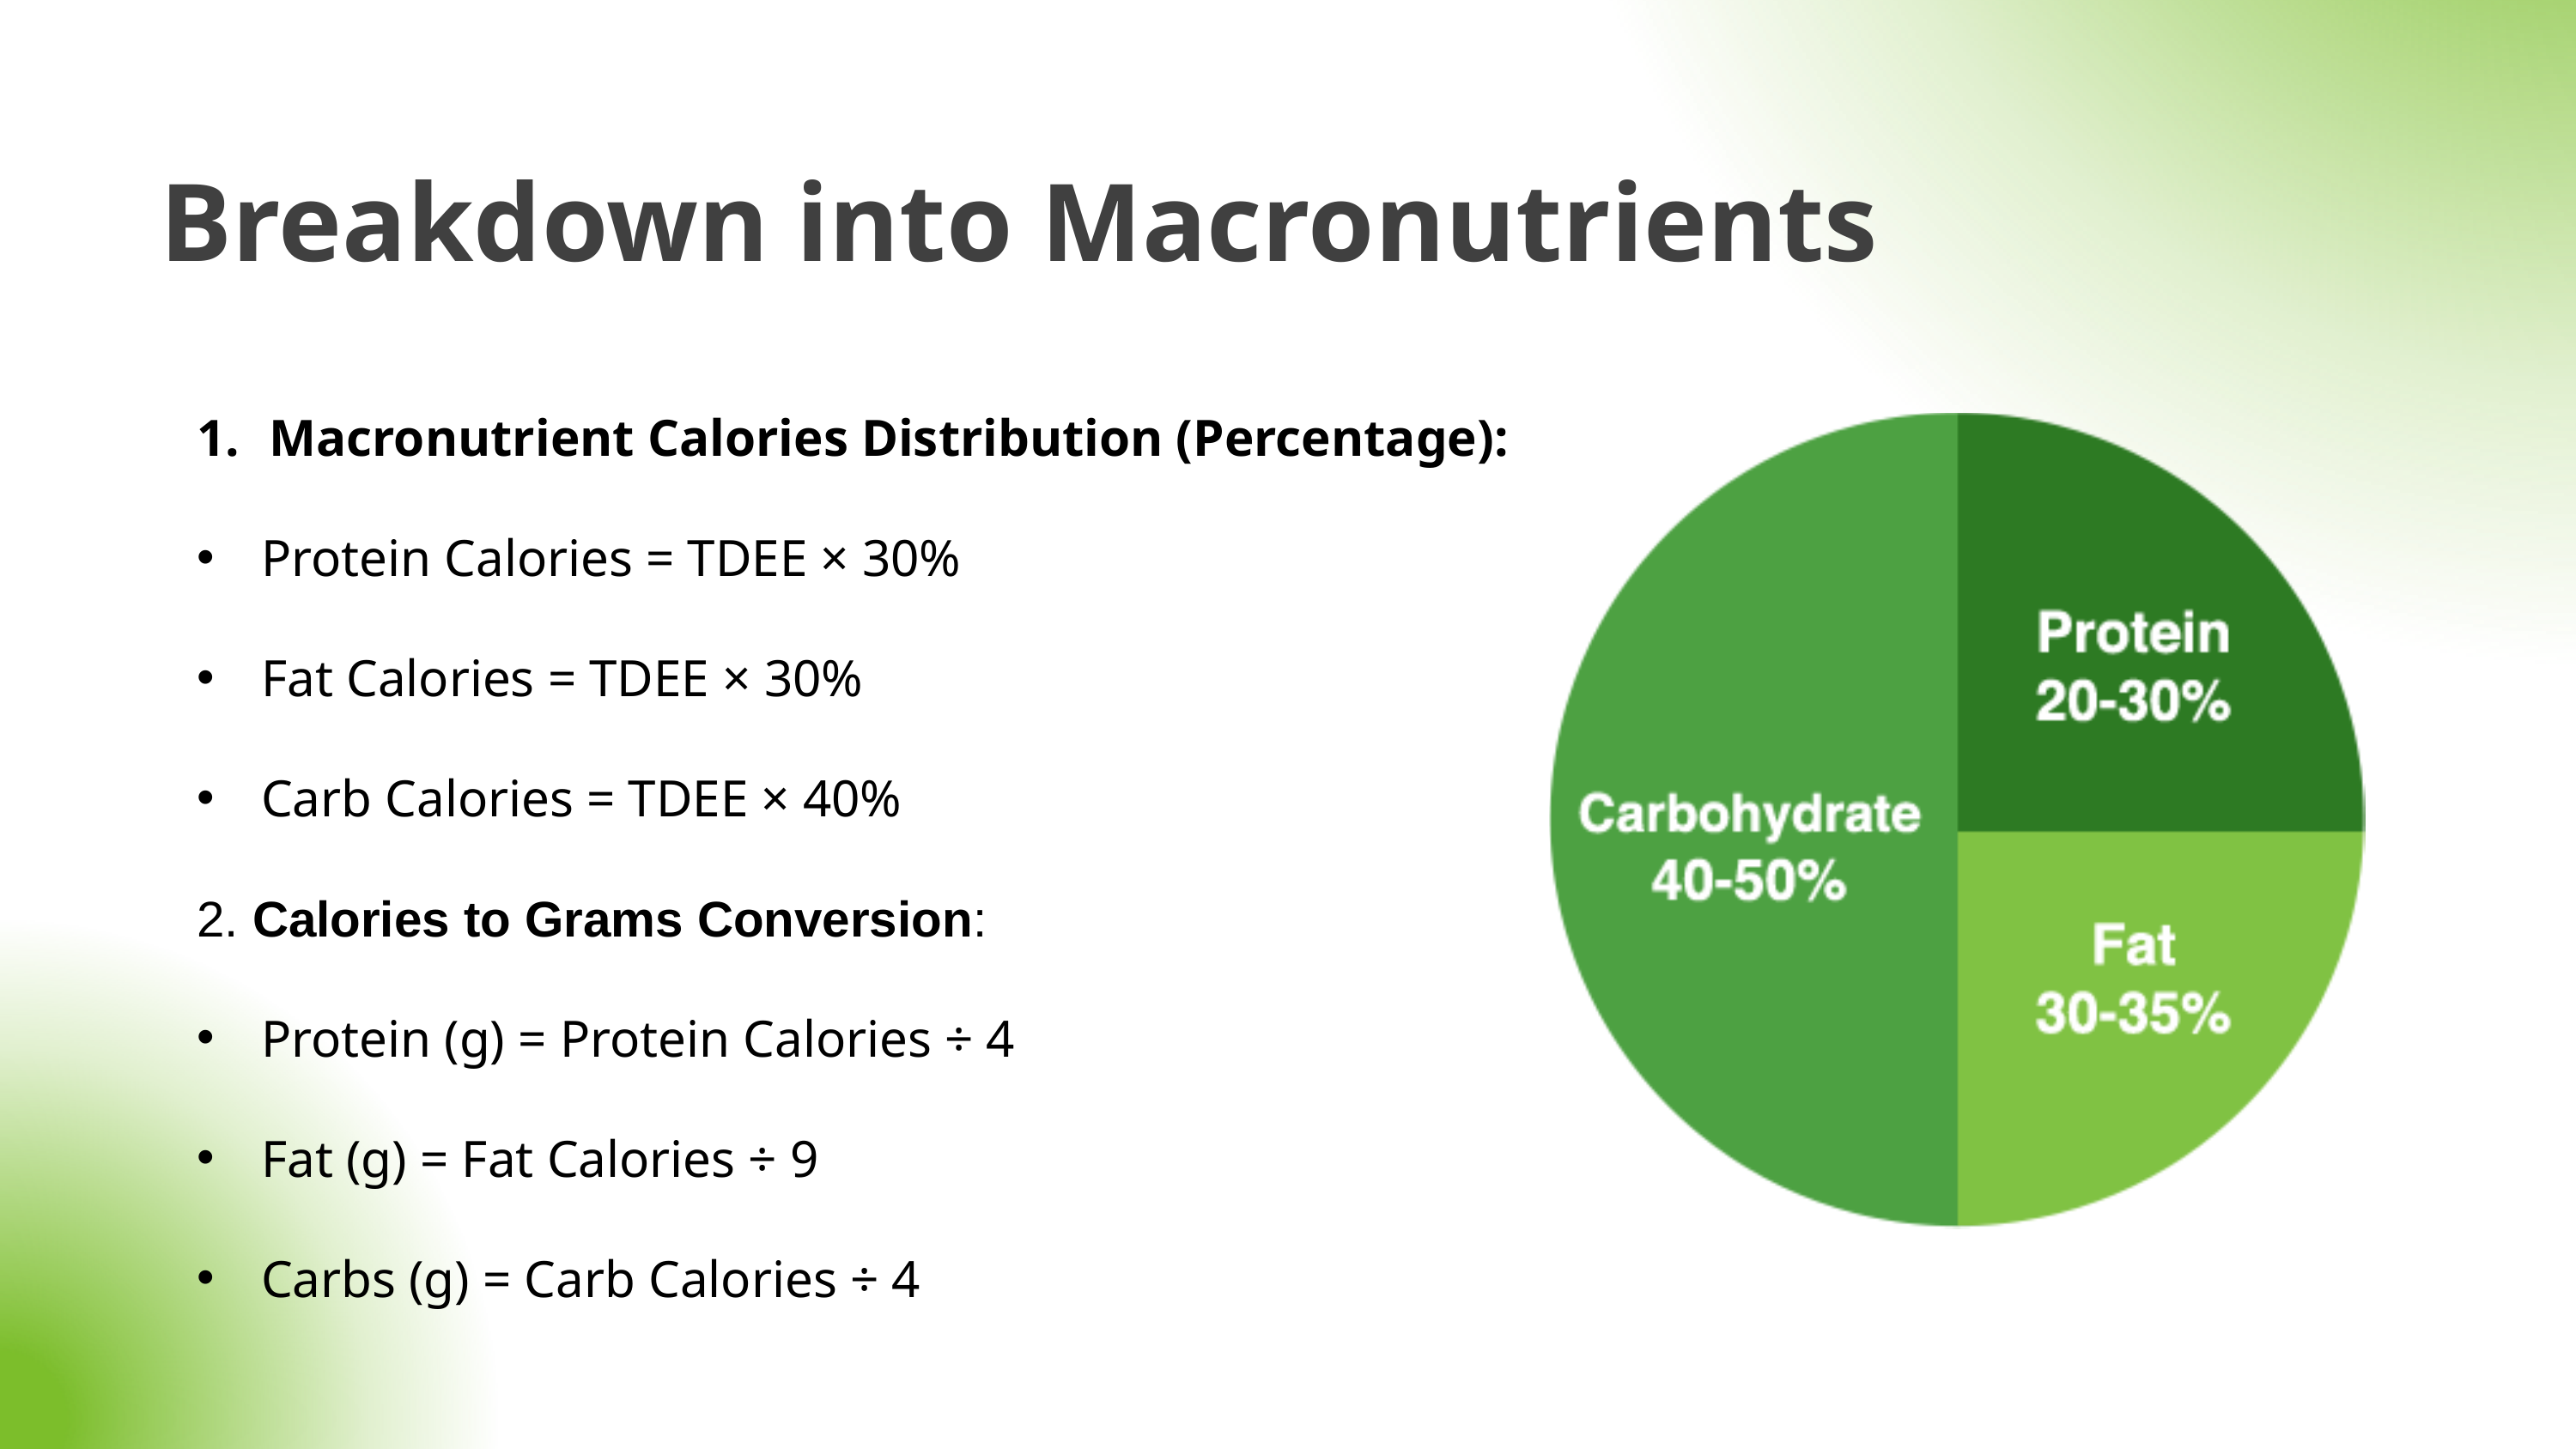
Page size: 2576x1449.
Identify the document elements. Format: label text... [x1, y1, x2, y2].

text_box Macronutrient Calories Distribution (Percentage): Protein Calories = TDEE × 30% Fat Calories = TDEE × 30% Carb Calories = TDEE × 40% 2. Calories to Grams Conversion: Protein (g) = Protein Calories ÷ 4 Fat (g) = Fat Calories ÷ 9 Carbs (g) = Carb Calories ÷ 4 [170, 339, 1607, 1354]
picture [1548, 412, 2366, 1229]
text_box Breakdown into Macronutrients [160, 154, 2302, 283]
text_box [0, 919, 501, 1449]
text_box [1522, 0, 2576, 668]
